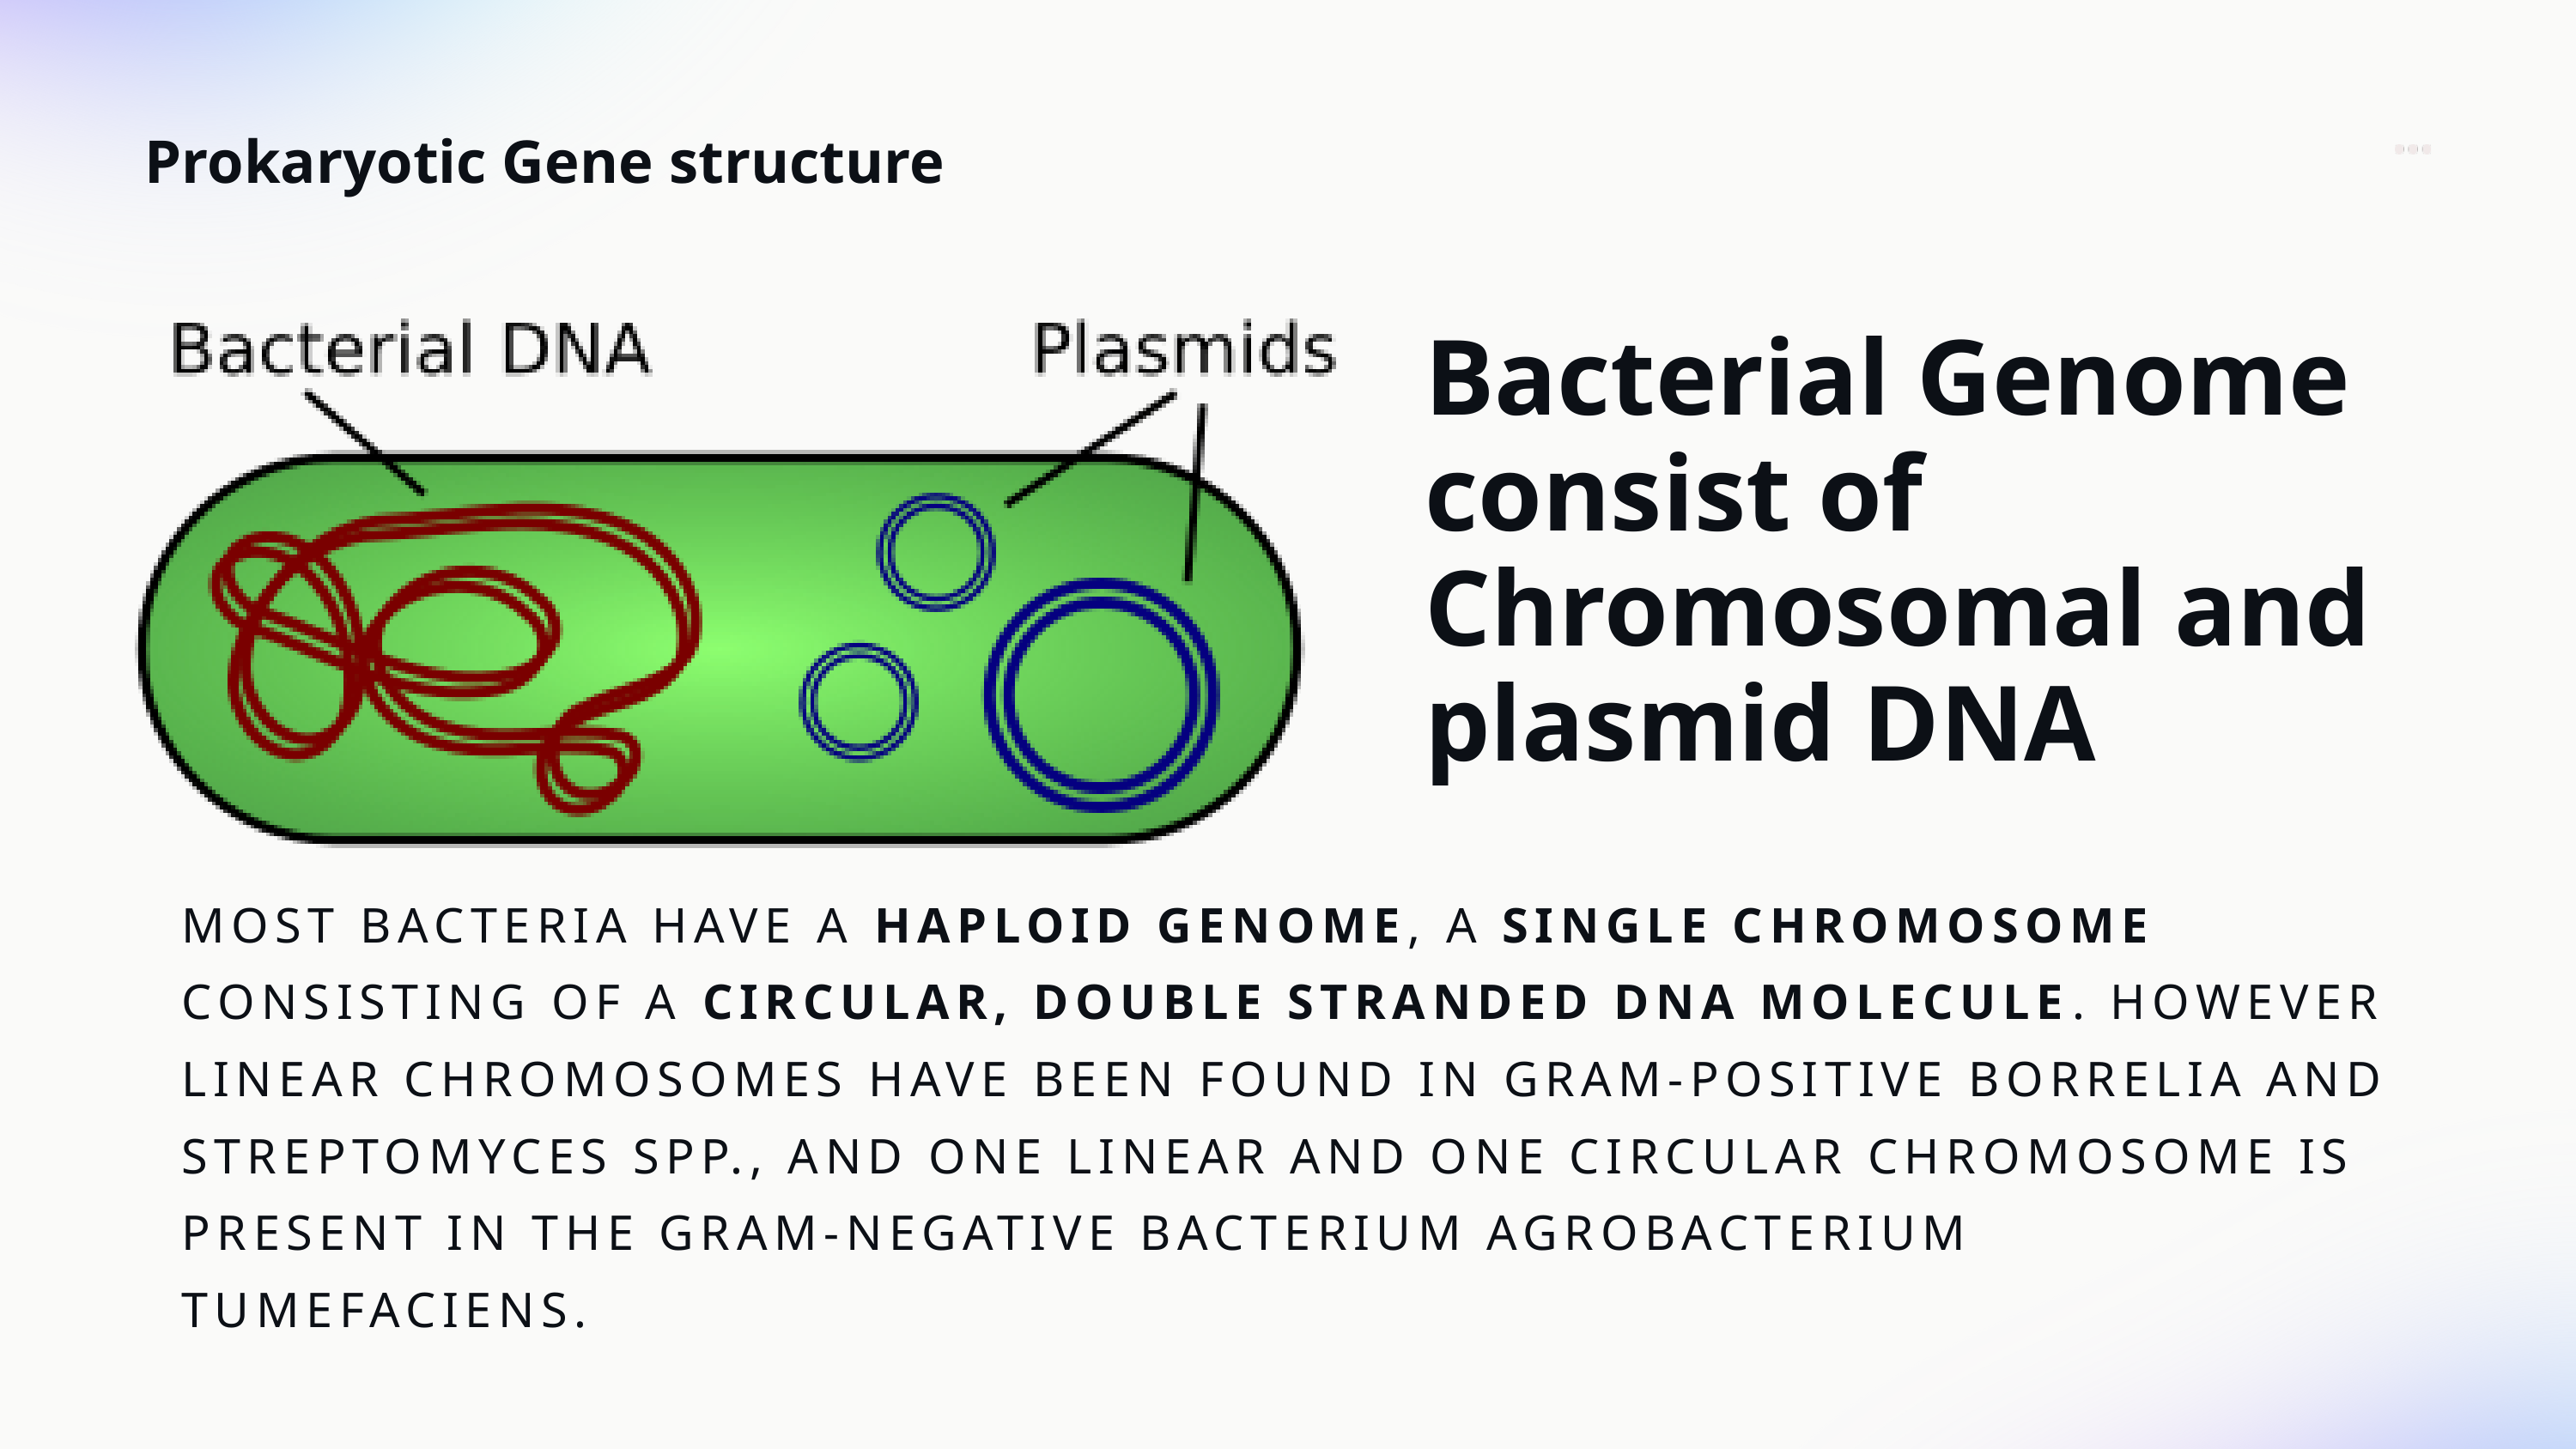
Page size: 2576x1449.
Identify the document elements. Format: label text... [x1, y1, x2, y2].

text_box [1619, 1109, 2576, 1449]
text_box Bacterial Genome consist of Chromosomal and plasmid DNA [1425, 320, 2396, 783]
text_box [2395, 144, 2432, 155]
text_box [116, 300, 1352, 879]
text_box [0, 0, 928, 340]
text_box MOST BACTERIA HAVE A HAPLOID GENOME, A SINGLE CHROMOSOME CONSISTING OF A CIRCULAR, DOUBLE STRANDED DNA MOLECULE. HOWEVER LINEAR CHROMOSOMES HAVE BEEN FOUND IN GRAM-POSITIVE BORRELIA AND STREPTOMYCES SPP., AND ONE LINEAR AND ONE CIRCULAR CHROMOSOME IS PRESENT IN THE GRAM-NEGATIVE BACTERIUM AGROBACTERIUM TUMEFACIENS. [181, 875, 2395, 1337]
text_box Prokaryotic Gene structure [144, 112, 957, 195]
